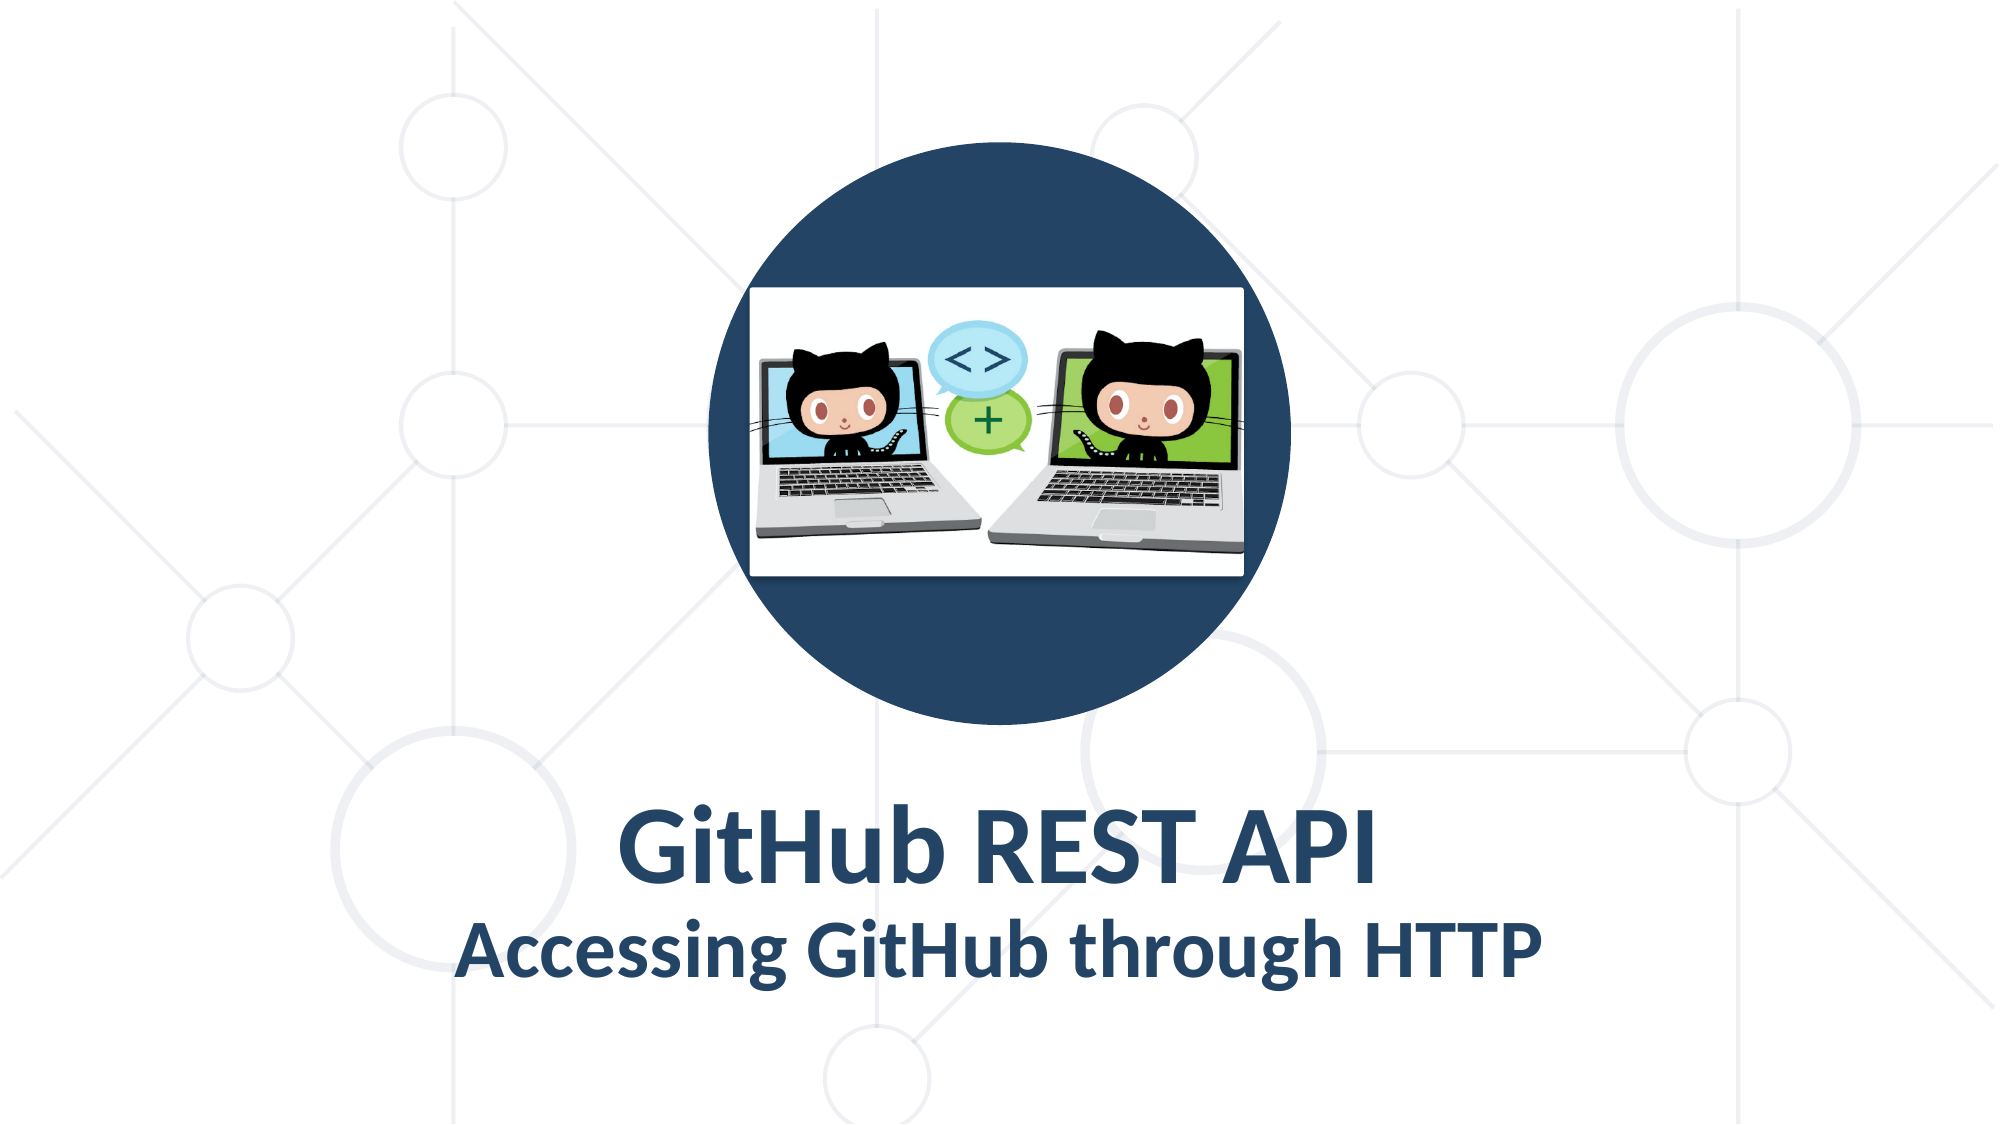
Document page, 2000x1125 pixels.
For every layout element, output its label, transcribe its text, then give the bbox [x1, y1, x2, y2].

list GitHub REST API [100, 771, 1899, 898]
list Accessing GitHub through HTTP [100, 900, 1899, 983]
picture [749, 287, 1244, 577]
